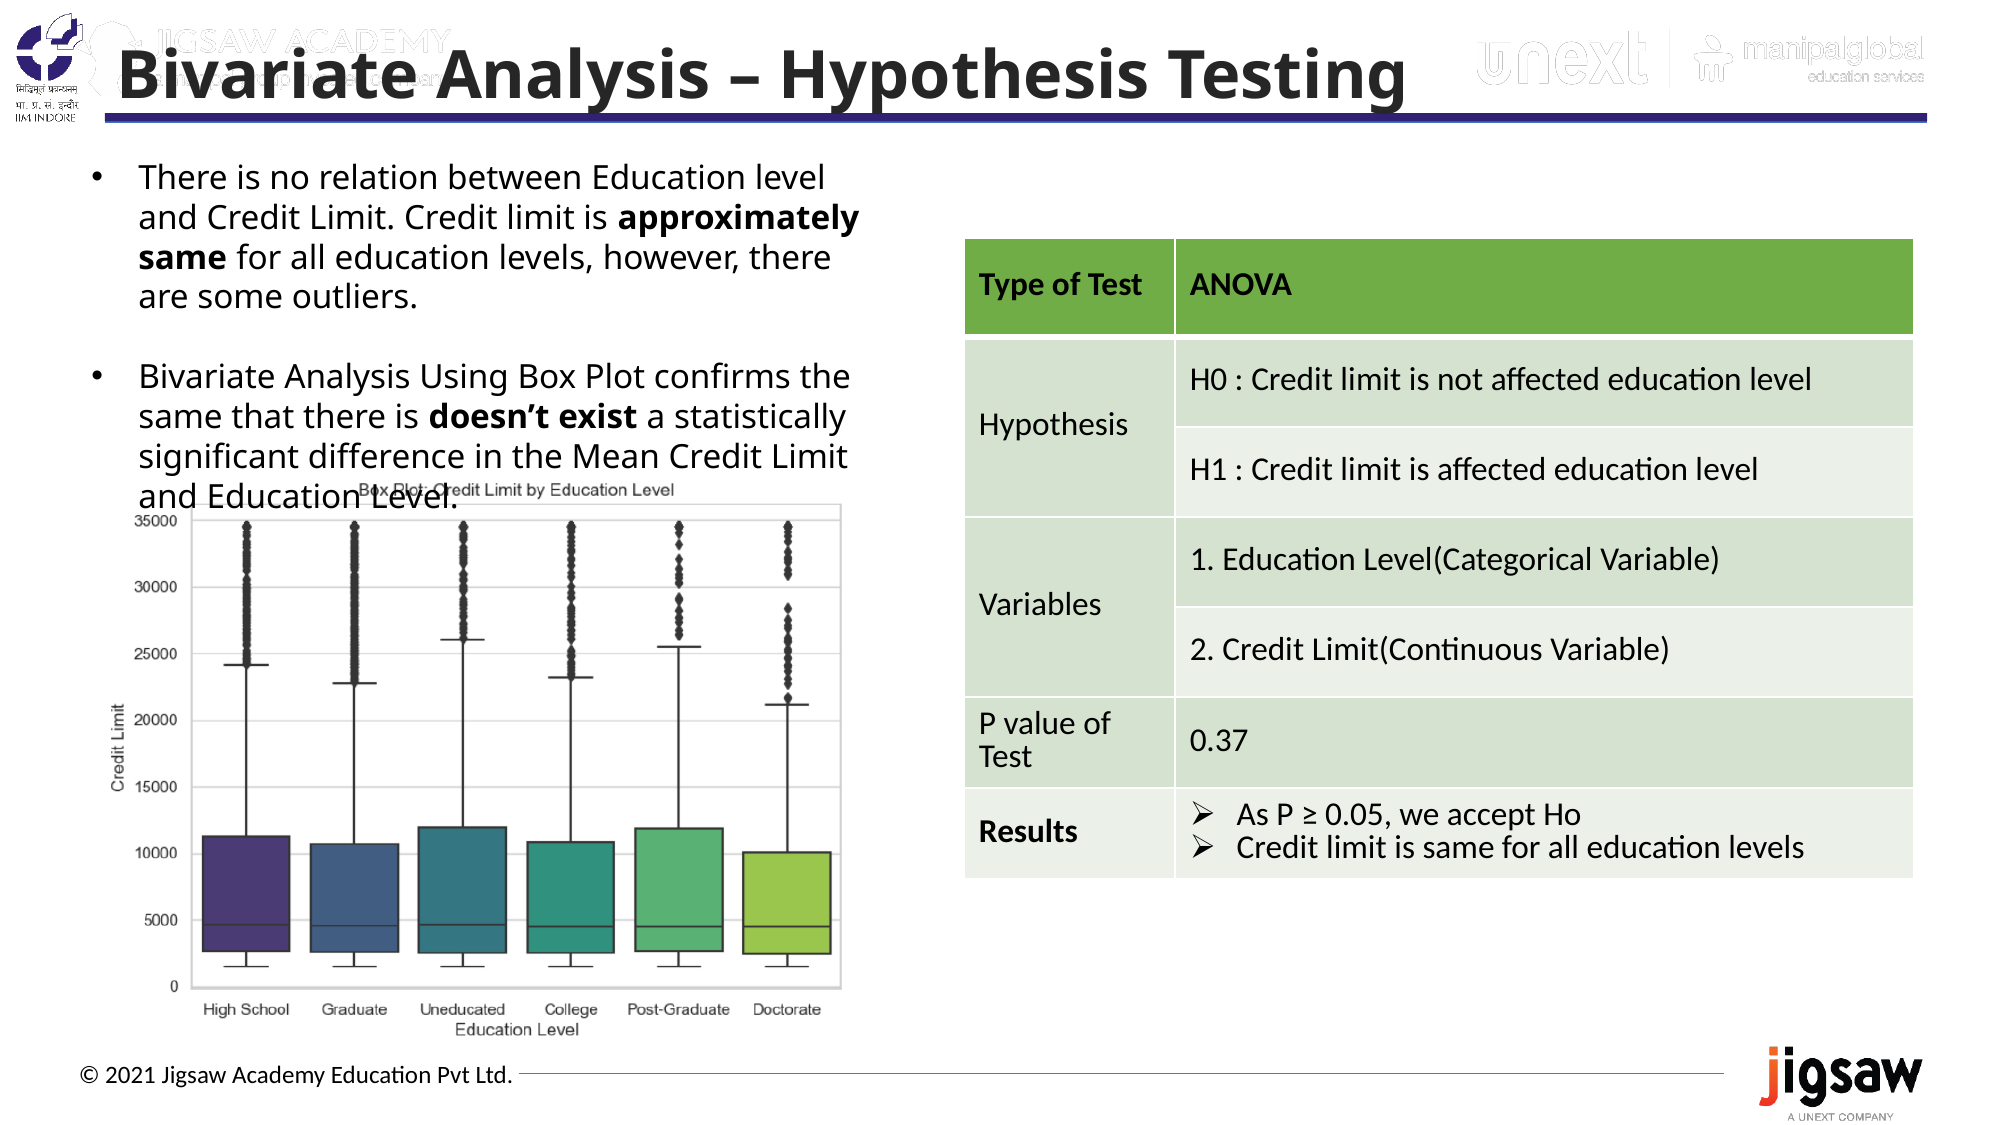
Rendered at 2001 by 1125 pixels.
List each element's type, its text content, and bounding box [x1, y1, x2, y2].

picture [1753, 1042, 1928, 1125]
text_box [1476, 28, 1924, 89]
title Bivariate Analysis – Hypothesis Testing [101, 21, 1827, 133]
table_cell Hypothesis [965, 340, 1174, 516]
table_cell 2. Credit Limit(Continuous Variable) [1176, 608, 1913, 696]
picture [14, 12, 451, 122]
table_cell 1. Education Level(Categorical Variable) [1176, 518, 1913, 606]
table_cell H1 : Credit limit is affected education level [1176, 428, 1913, 516]
picture [93, 477, 876, 1048]
table_cell Variables [965, 518, 1174, 696]
table_cell 0.37 [1176, 698, 1913, 787]
table_cell As P ≥ 0.05, we accept Ho Credit limit is same for all education levels [1176, 789, 1913, 878]
table_header Type of Test [965, 239, 1174, 334]
text_box There is no relation between Education level and Credit Limit. Credit limit is approximately same for all education levels, however, there are some outliers. Bivariate Analysis Using Box Plot confirms the same that there is doesn’t exist a statistically significant difference in the Mean Credit Limit and Education Level. [76, 148, 907, 523]
table_cell P value of Test [965, 698, 1174, 787]
table_header ANOVA [1176, 239, 1913, 334]
table_cell H0 : Credit limit is not affected education level [1176, 340, 1913, 426]
table_cell Results [965, 789, 1174, 878]
